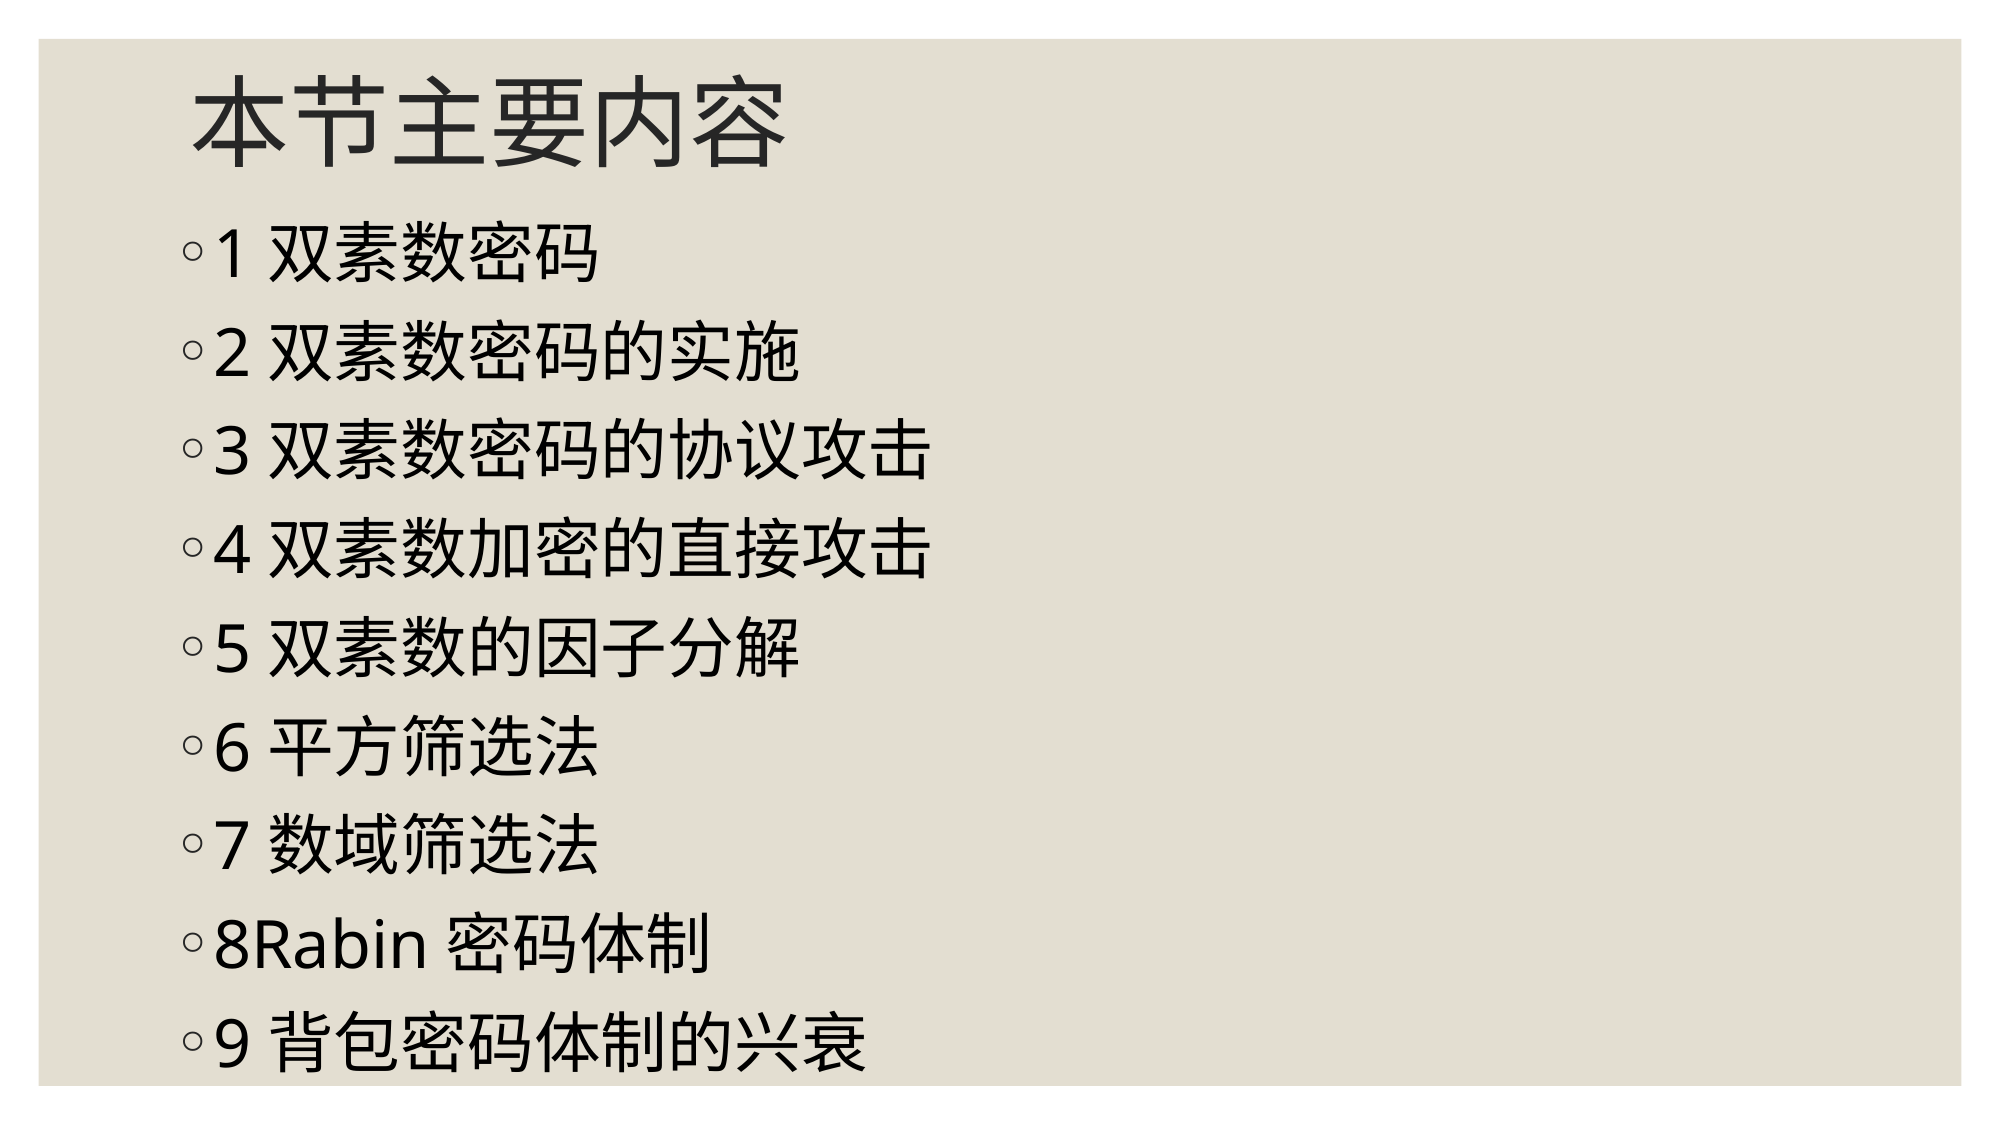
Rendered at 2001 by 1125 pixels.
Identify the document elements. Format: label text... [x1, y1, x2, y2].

title 本节主要内容 [174, 15, 1825, 240]
list 1双素数密码 2双素数密码的实施 3双素数密码的协议攻击 4双素数加密的直接攻击 5双素数的因子分解 6平方筛选法 7数域筛选法 8Rabin密码体制 9背包密码体制的兴衰 [158, 203, 1809, 849]
